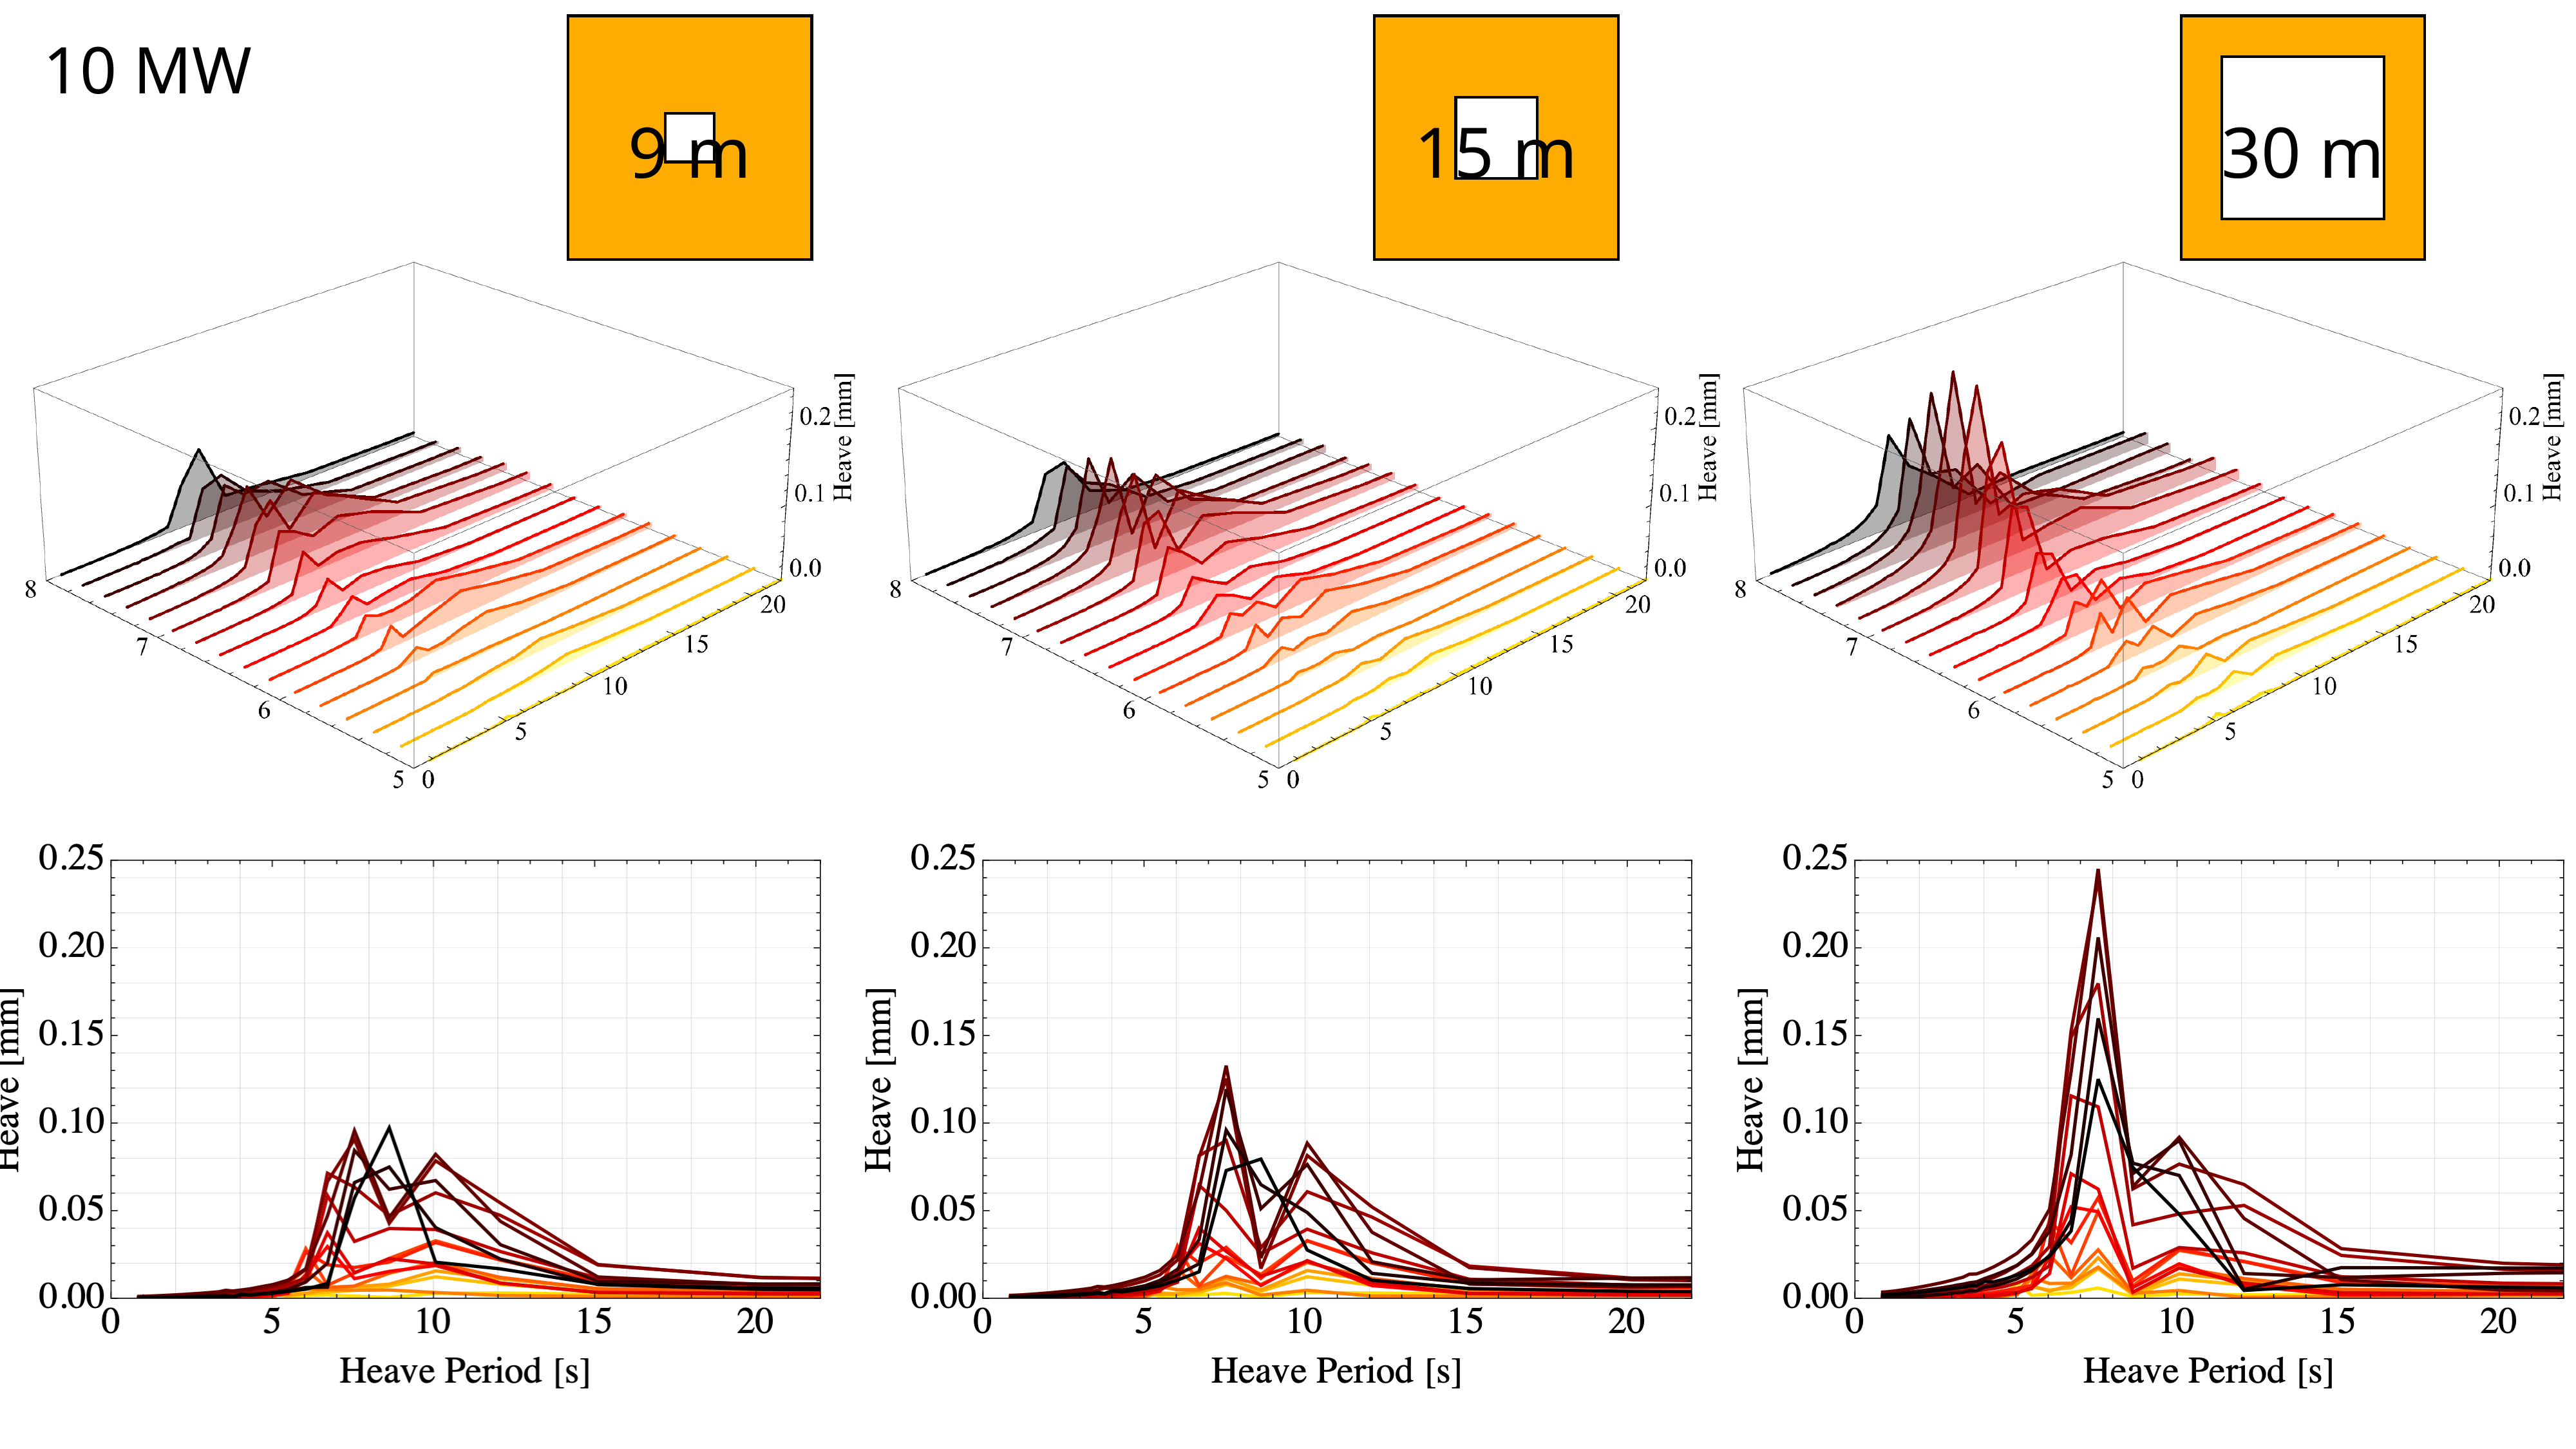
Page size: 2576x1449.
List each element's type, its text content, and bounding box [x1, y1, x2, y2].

picture [0, 840, 823, 1394]
picture [24, 261, 857, 797]
picture [1734, 261, 2566, 797]
picture [889, 261, 1722, 797]
picture [862, 840, 1695, 1394]
picture [1734, 840, 2566, 1394]
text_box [2181, 15, 2425, 260]
text_box 10 MW [37, 33, 258, 113]
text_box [1374, 15, 1619, 260]
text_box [567, 15, 812, 260]
